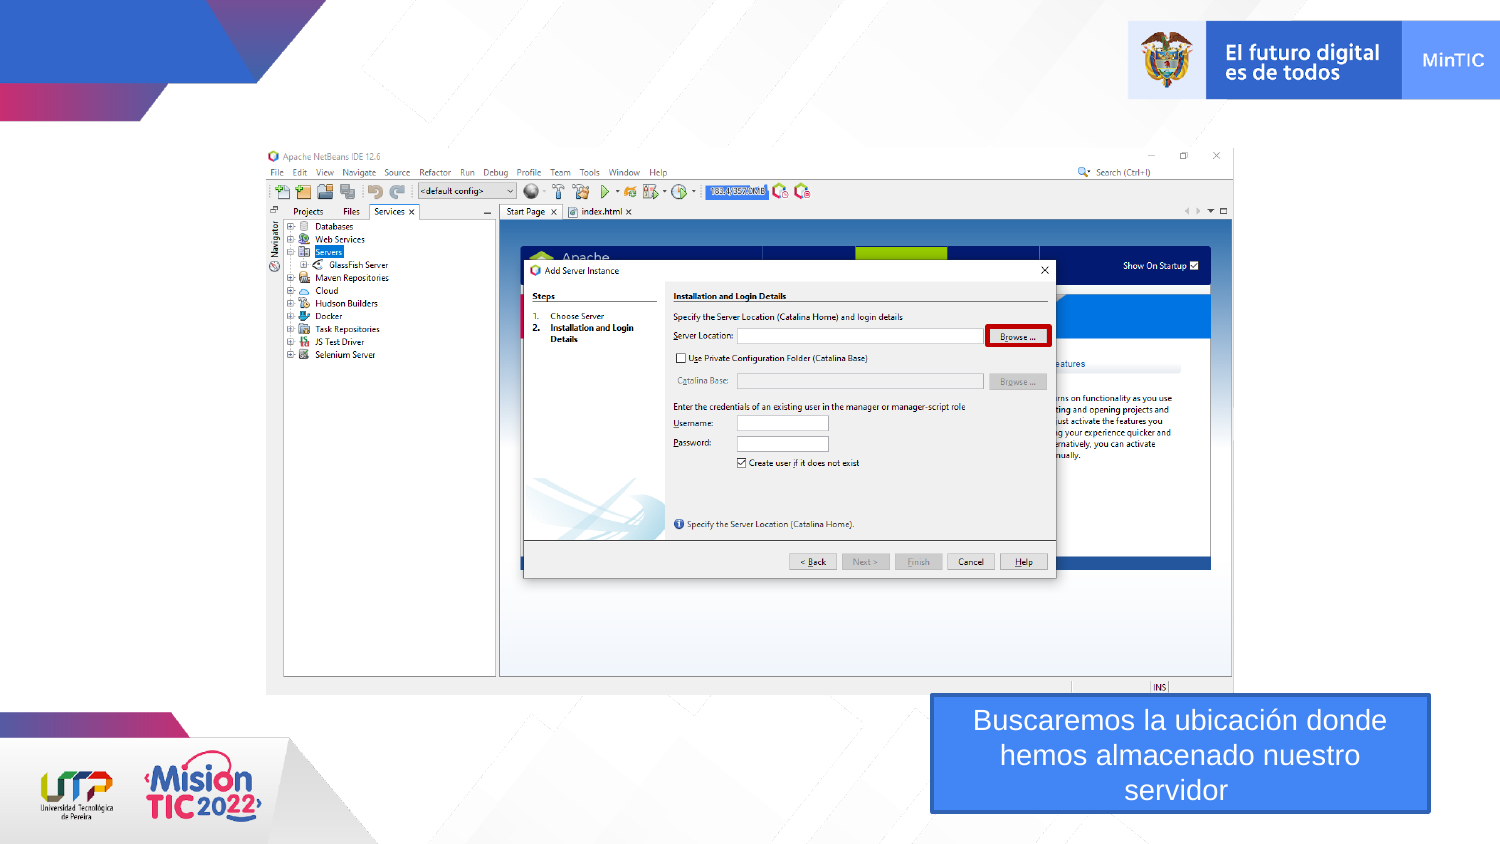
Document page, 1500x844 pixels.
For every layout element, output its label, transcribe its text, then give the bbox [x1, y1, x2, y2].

picture [0, 0, 1500, 844]
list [265, 148, 1234, 696]
text_box Buscaremos la ubicación donde hemos almacenado nuestro servidor [930, 693, 1431, 814]
